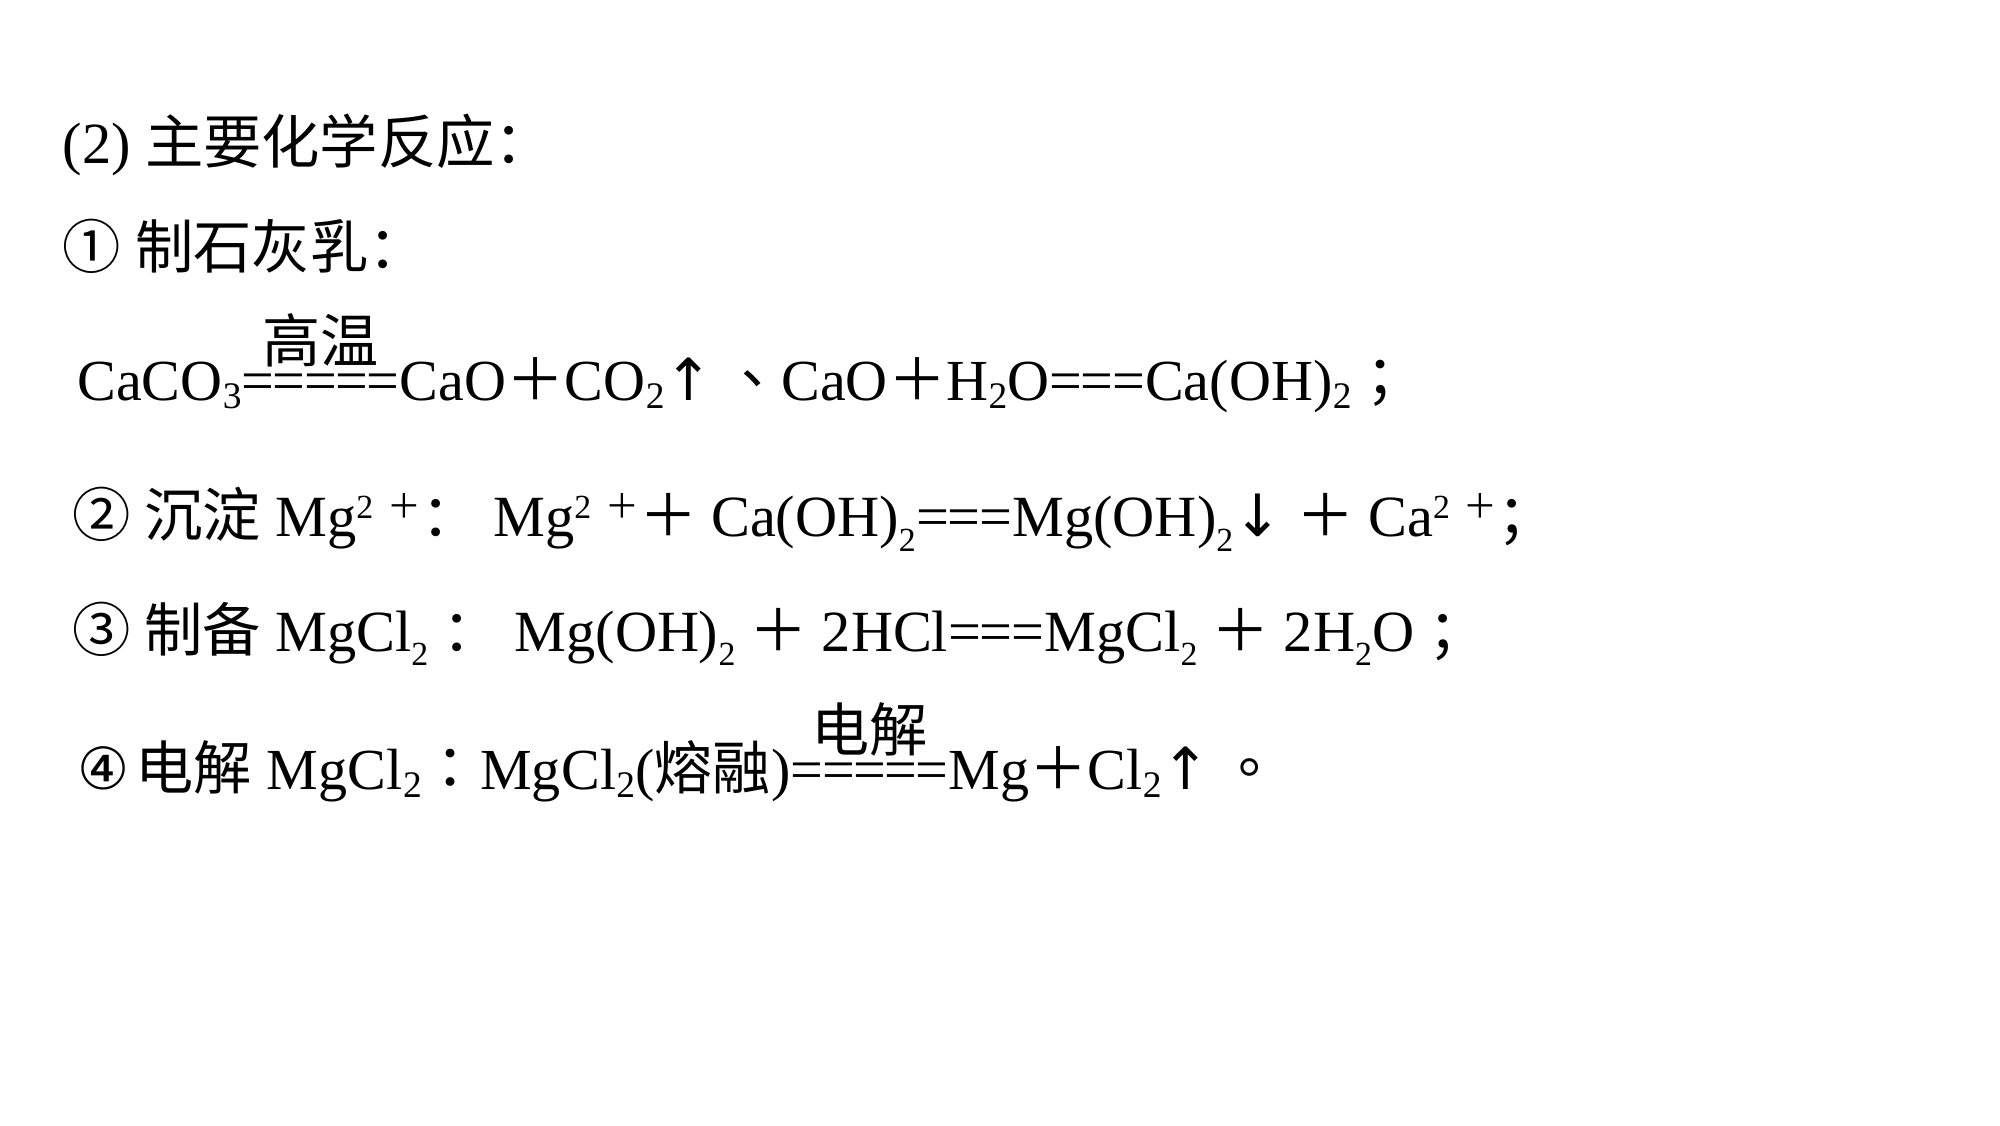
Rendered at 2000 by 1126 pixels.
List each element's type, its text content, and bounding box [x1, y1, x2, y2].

text_box (2)主要化学反应： ①制石灰乳： [42, 60, 1912, 291]
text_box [77, 691, 1451, 870]
text_box ②沉淀Mg2＋：Mg2＋＋Ca(OH)2===Mg(OH)2↓＋Ca2＋； ③制备MgCl2：Mg(OH)2＋2HCl===MgCl2＋2H2O； [57, 435, 1829, 680]
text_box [77, 302, 1451, 482]
